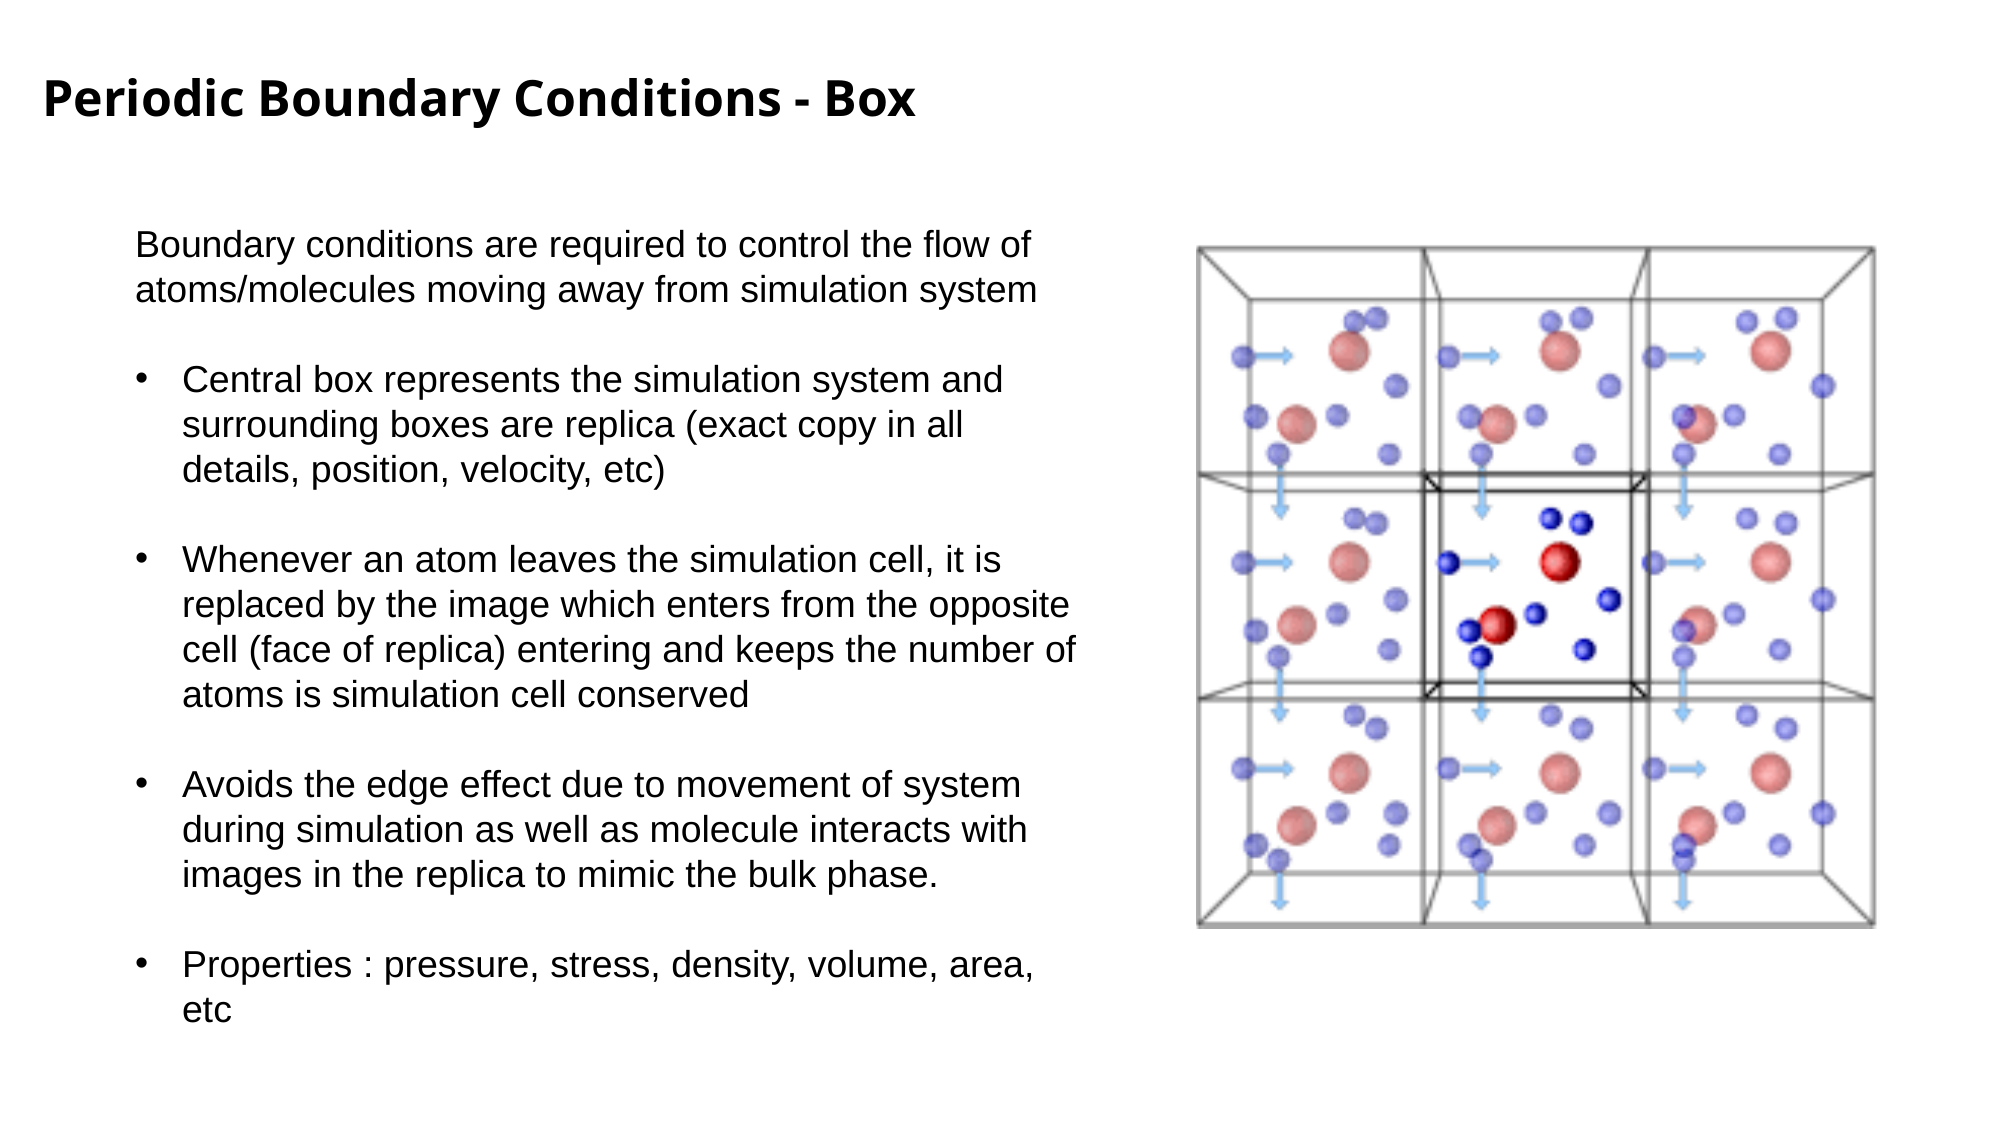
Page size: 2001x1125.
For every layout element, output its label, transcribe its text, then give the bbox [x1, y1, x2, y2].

picture [1195, 244, 1881, 929]
text_box Boundary conditions are required to control the ﬂow of atoms/molecules moving away from simulation system Central box represents the simulation system and surrounding boxes are replica (exact copy in all details, position, velocity, etc) Whenever an atom leaves the simulation cell, it is replaced by the image which enters from the opposite cell (face of replica) entering and keeps the number of atoms is simulation cell conserved Avoids the edge effect due to movement of system during simulation as well as molecule interacts with images in the replica to mimic the bulk phase. Properties : pressure, stress, density, volume, area, etc [127, 212, 1100, 1038]
title Periodic Boundary Conditions - Box [34, 48, 2000, 153]
